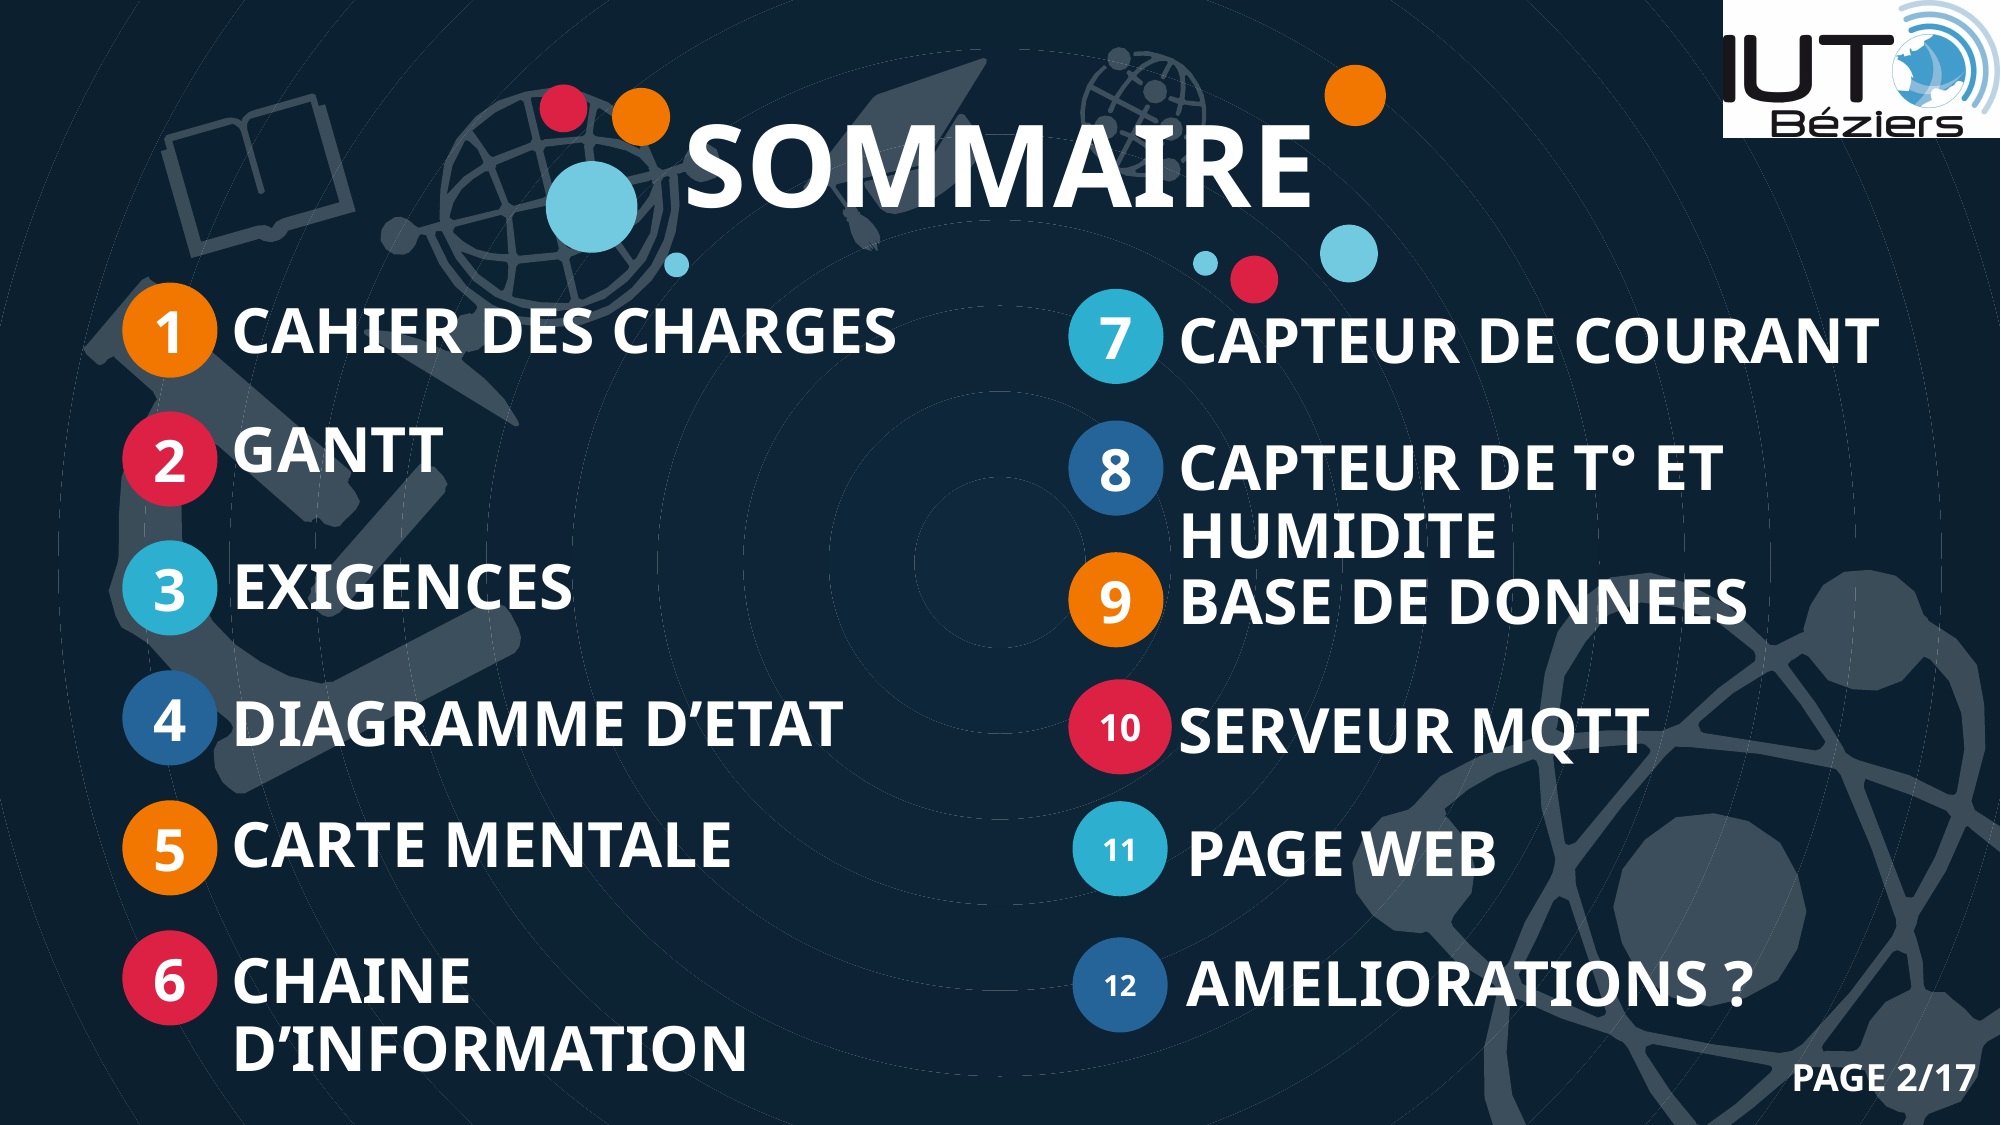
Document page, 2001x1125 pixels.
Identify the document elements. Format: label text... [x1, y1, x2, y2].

text_box CAHIER DES CHARGES [216, 283, 917, 411]
text_box GANTT [216, 411, 992, 569]
text_box EXIGENCES [217, 548, 805, 631]
text_box CARTE MENTALE [216, 805, 992, 902]
text_box 1 [122, 282, 218, 378]
text_box 11 [1072, 801, 1168, 897]
text_box 9 [1068, 552, 1163, 648]
text_box 2 [122, 411, 218, 507]
text_box CAPTEUR DE COURANT [1163, 302, 1939, 399]
text_box 7 [1068, 288, 1163, 384]
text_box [1176, 108, 1438, 298]
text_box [534, 65, 704, 295]
text_box 12 [1072, 937, 1168, 1033]
text_box DIAGRAMME D’ETAT [216, 685, 992, 781]
text_box BASE DE DONNEES [1163, 554, 2000, 651]
text_box CAPTEUR DE T° ET HUMIDITE [1163, 429, 2000, 526]
text_box 8 [1068, 420, 1163, 516]
text_box 3 [122, 540, 218, 636]
picture [1723, 0, 2000, 139]
text_box 10 [1068, 679, 1163, 775]
text_box PAGE WEB [1171, 806, 2000, 903]
text_box SERVEUR MQTT [1163, 683, 2000, 780]
text_box SOMMAIRE [708, 85, 2000, 253]
text_box AMELIORATIONS ? [1171, 936, 2000, 1033]
text_box CHAINE D’INFORMATION [216, 942, 992, 1039]
text_box 4 [122, 670, 216, 766]
text_box 5 [122, 800, 216, 896]
slide_number PAGE ‹#›/17 [1667, 1038, 1992, 1125]
text_box 6 [122, 930, 216, 1026]
text_box SOMMAIRE [0, 85, 529, 253]
